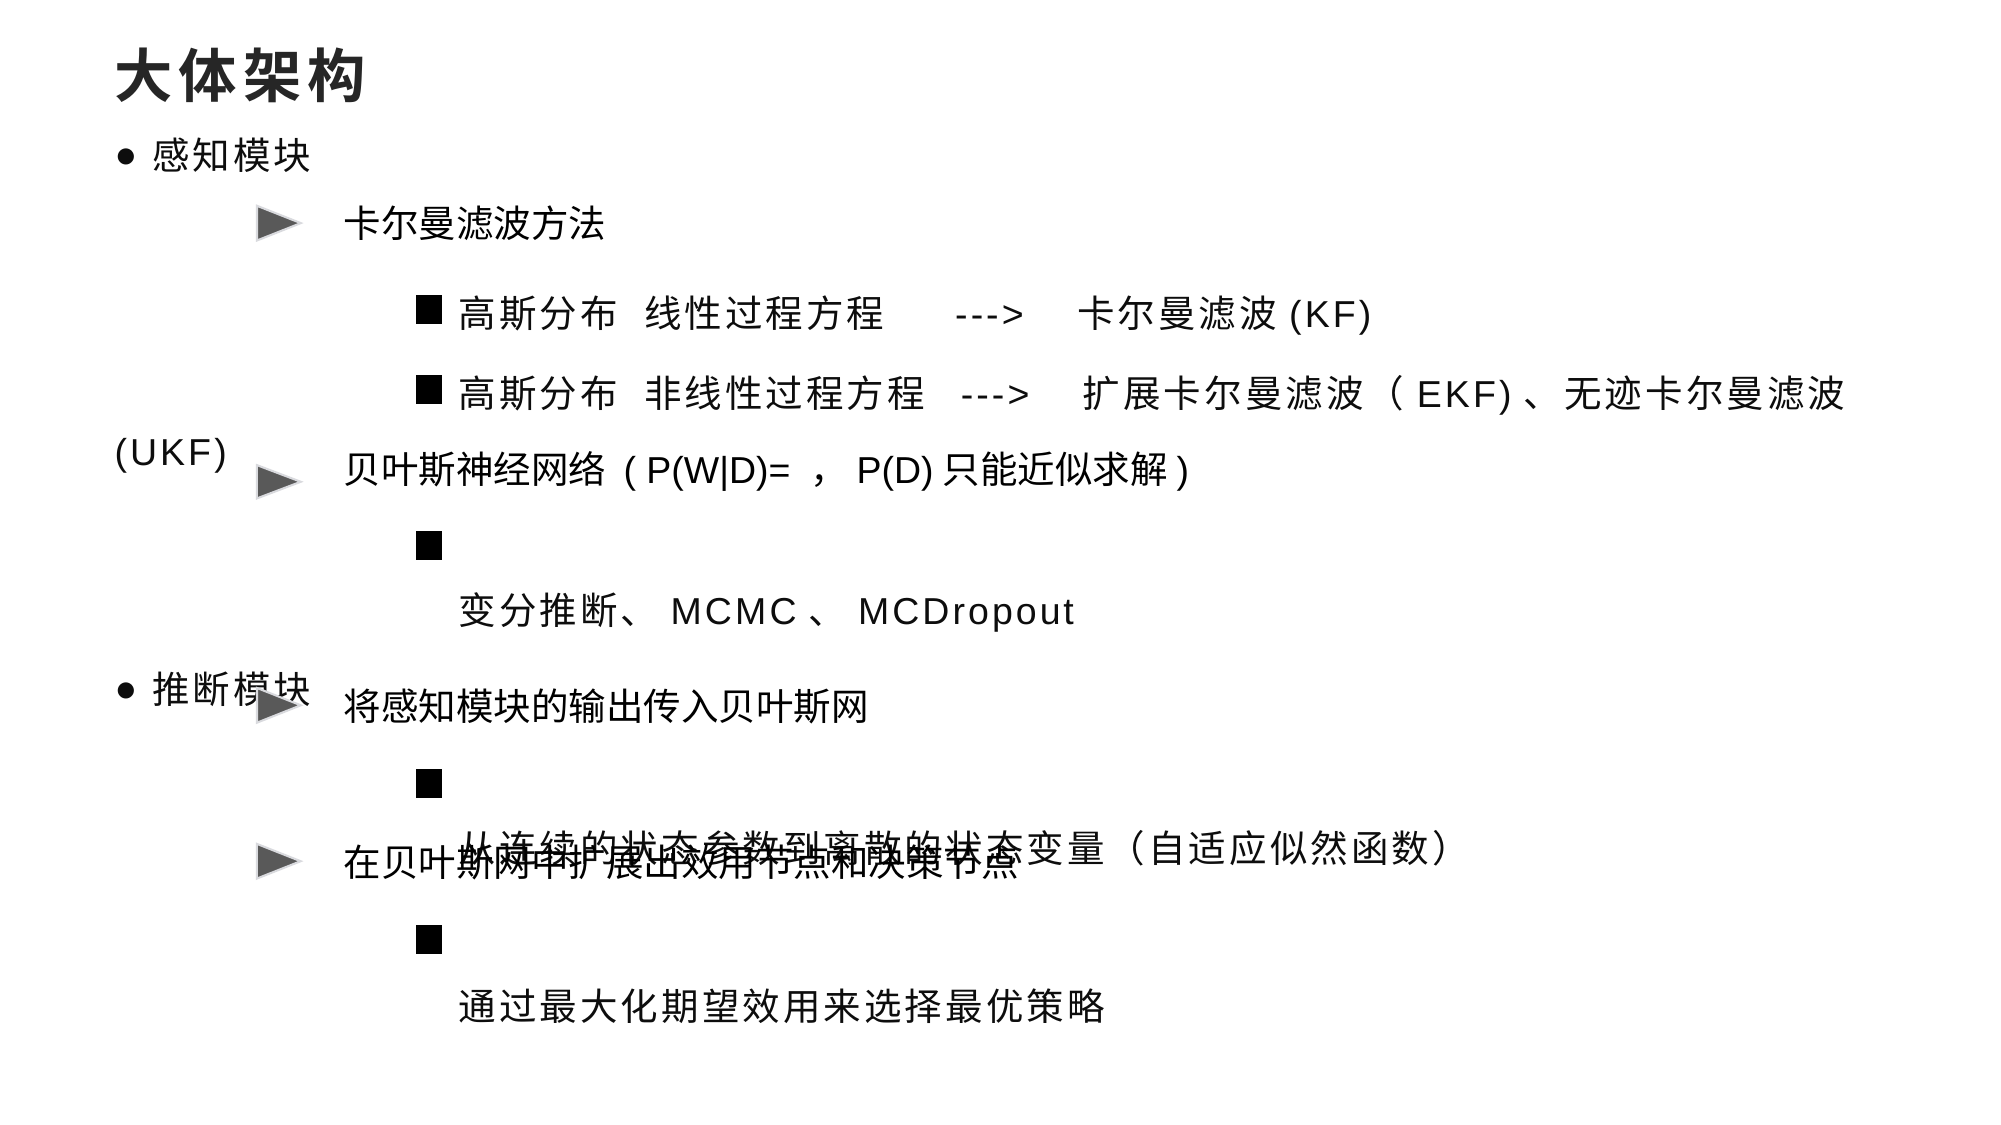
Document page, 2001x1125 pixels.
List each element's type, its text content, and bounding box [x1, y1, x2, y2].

text_box 将感知模块的输出传入贝叶斯网 [311, 675, 993, 735]
text_box [255, 842, 304, 881]
list 感知模块 高斯分布 线性过程方程 ---> 卡尔曼滤波(KF) 高斯分布 非线性过程方程 ---> 扩展卡尔曼滤波（EKF)、无迹卡尔曼滤波(UKF) 变分推断、MCMC、MCDropout 推断模块 从连续的状态参数到离散的状态变量（自适应似然函数） 通过最大化期望效用来选择最优策略 [99, 110, 1956, 1026]
title 大体架构 [99, 16, 1900, 110]
text_box [255, 463, 304, 500]
text_box [255, 204, 304, 242]
text_box 卡尔曼滤波方法 [311, 192, 776, 253]
text_box [416, 769, 442, 798]
text_box [416, 925, 442, 954]
text_box [416, 295, 442, 324]
text_box [416, 531, 442, 560]
text_box [416, 375, 442, 404]
text_box 在贝叶斯网中扩展出效用节点和决策节点 [311, 831, 1056, 891]
text_box [255, 686, 304, 725]
